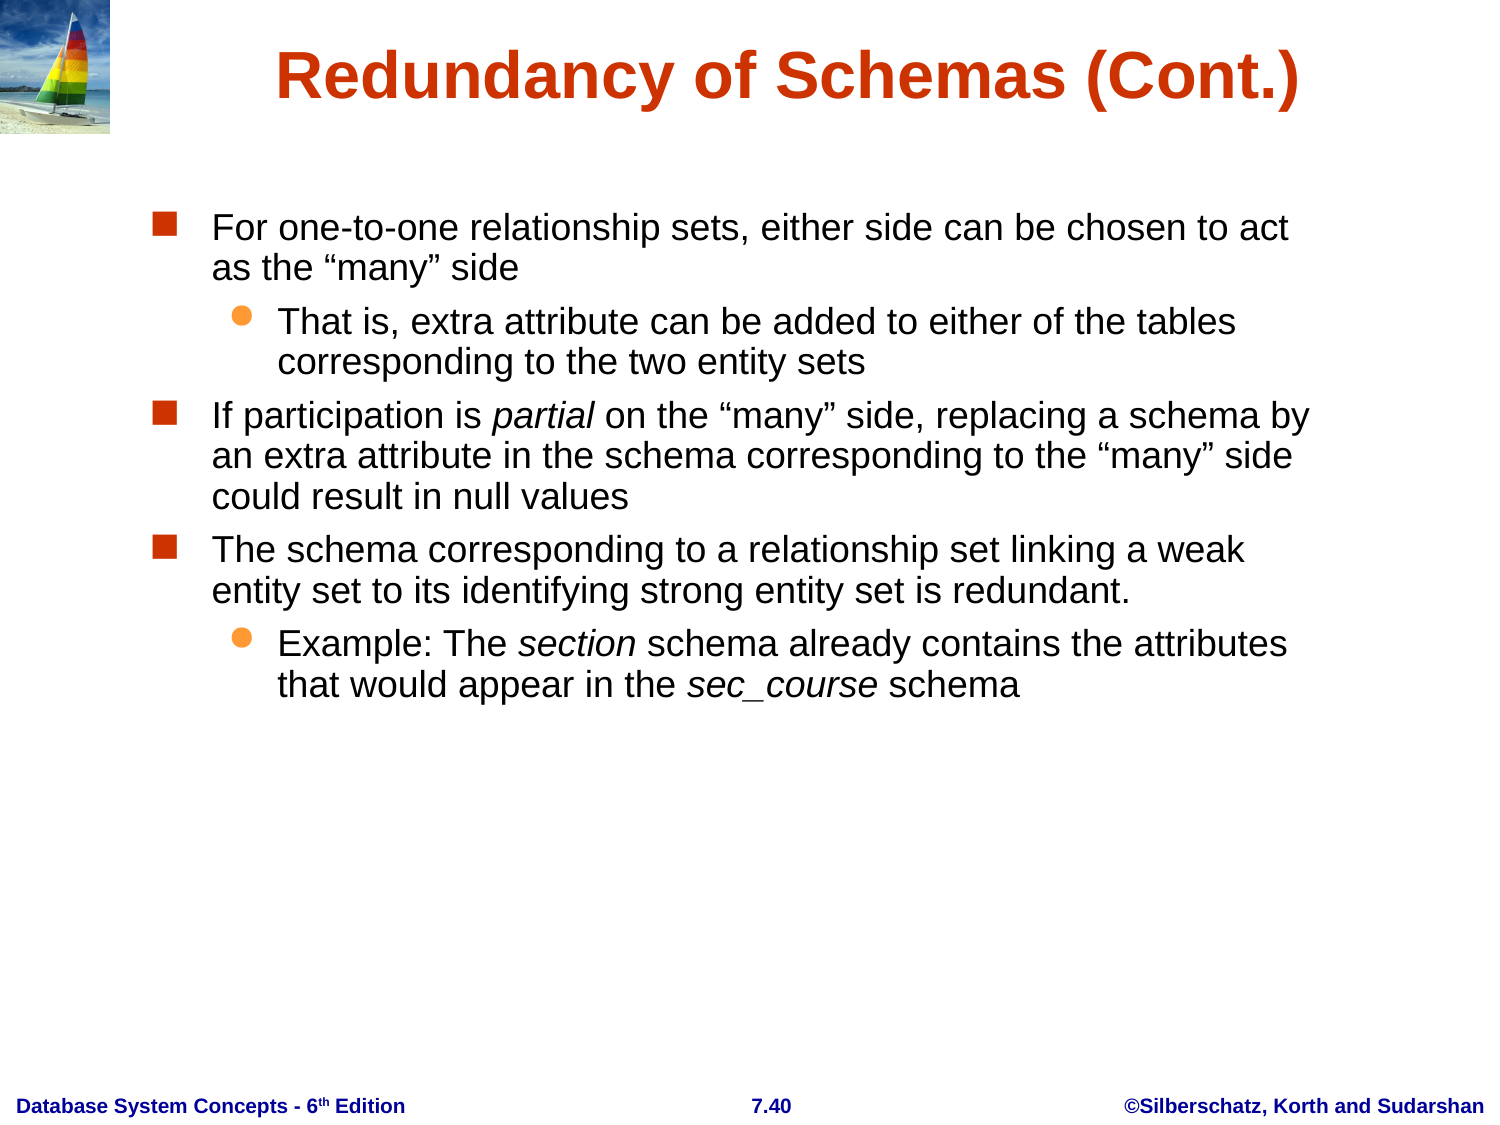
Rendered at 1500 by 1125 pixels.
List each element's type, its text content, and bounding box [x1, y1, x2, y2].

title Redundancy of Schemas (Cont.) [125, 18, 1452, 120]
list For one-to-one relationship sets, either side can be chosen to act as the “many” side That is, extra attribute can be added to either of the tables corresponding to the two entity sets If participation is partial on the “many” side, replacing a schema by an extra attribute in the schema corresponding to the “many” side could result in null values The schema corresponding to a relationship set linking a weak entity set to its identifying strong entity set is redundant. Example: The section schema already contains the attributes that would appear in the sec_course schema [140, 200, 1354, 1001]
picture [0, 0, 110, 134]
